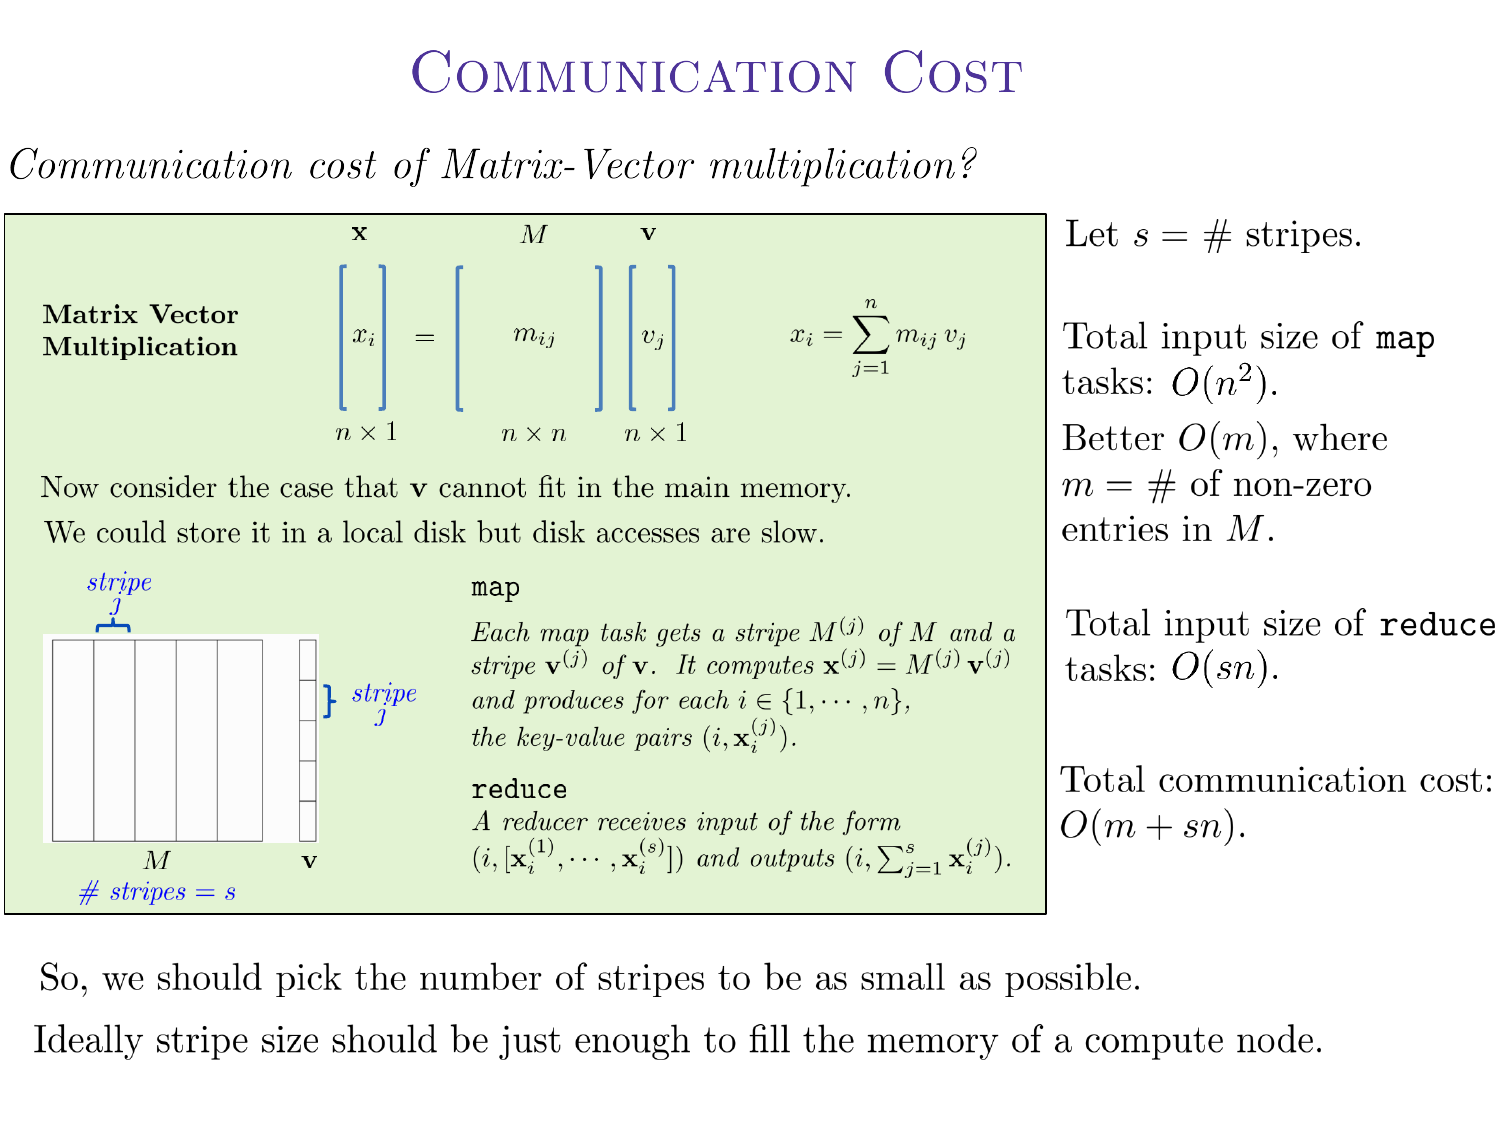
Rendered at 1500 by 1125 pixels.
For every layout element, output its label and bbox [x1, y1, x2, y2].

picture [1062, 321, 1435, 404]
text_box [3, 212, 1048, 916]
picture [1065, 608, 1496, 688]
picture [41, 962, 1139, 997]
picture [1062, 421, 1387, 541]
text_box [41, 224, 1016, 905]
picture [1060, 765, 1491, 846]
picture [412, 50, 1022, 93]
picture [1066, 219, 1361, 254]
picture [34, 1024, 1321, 1060]
picture [9, 147, 977, 187]
